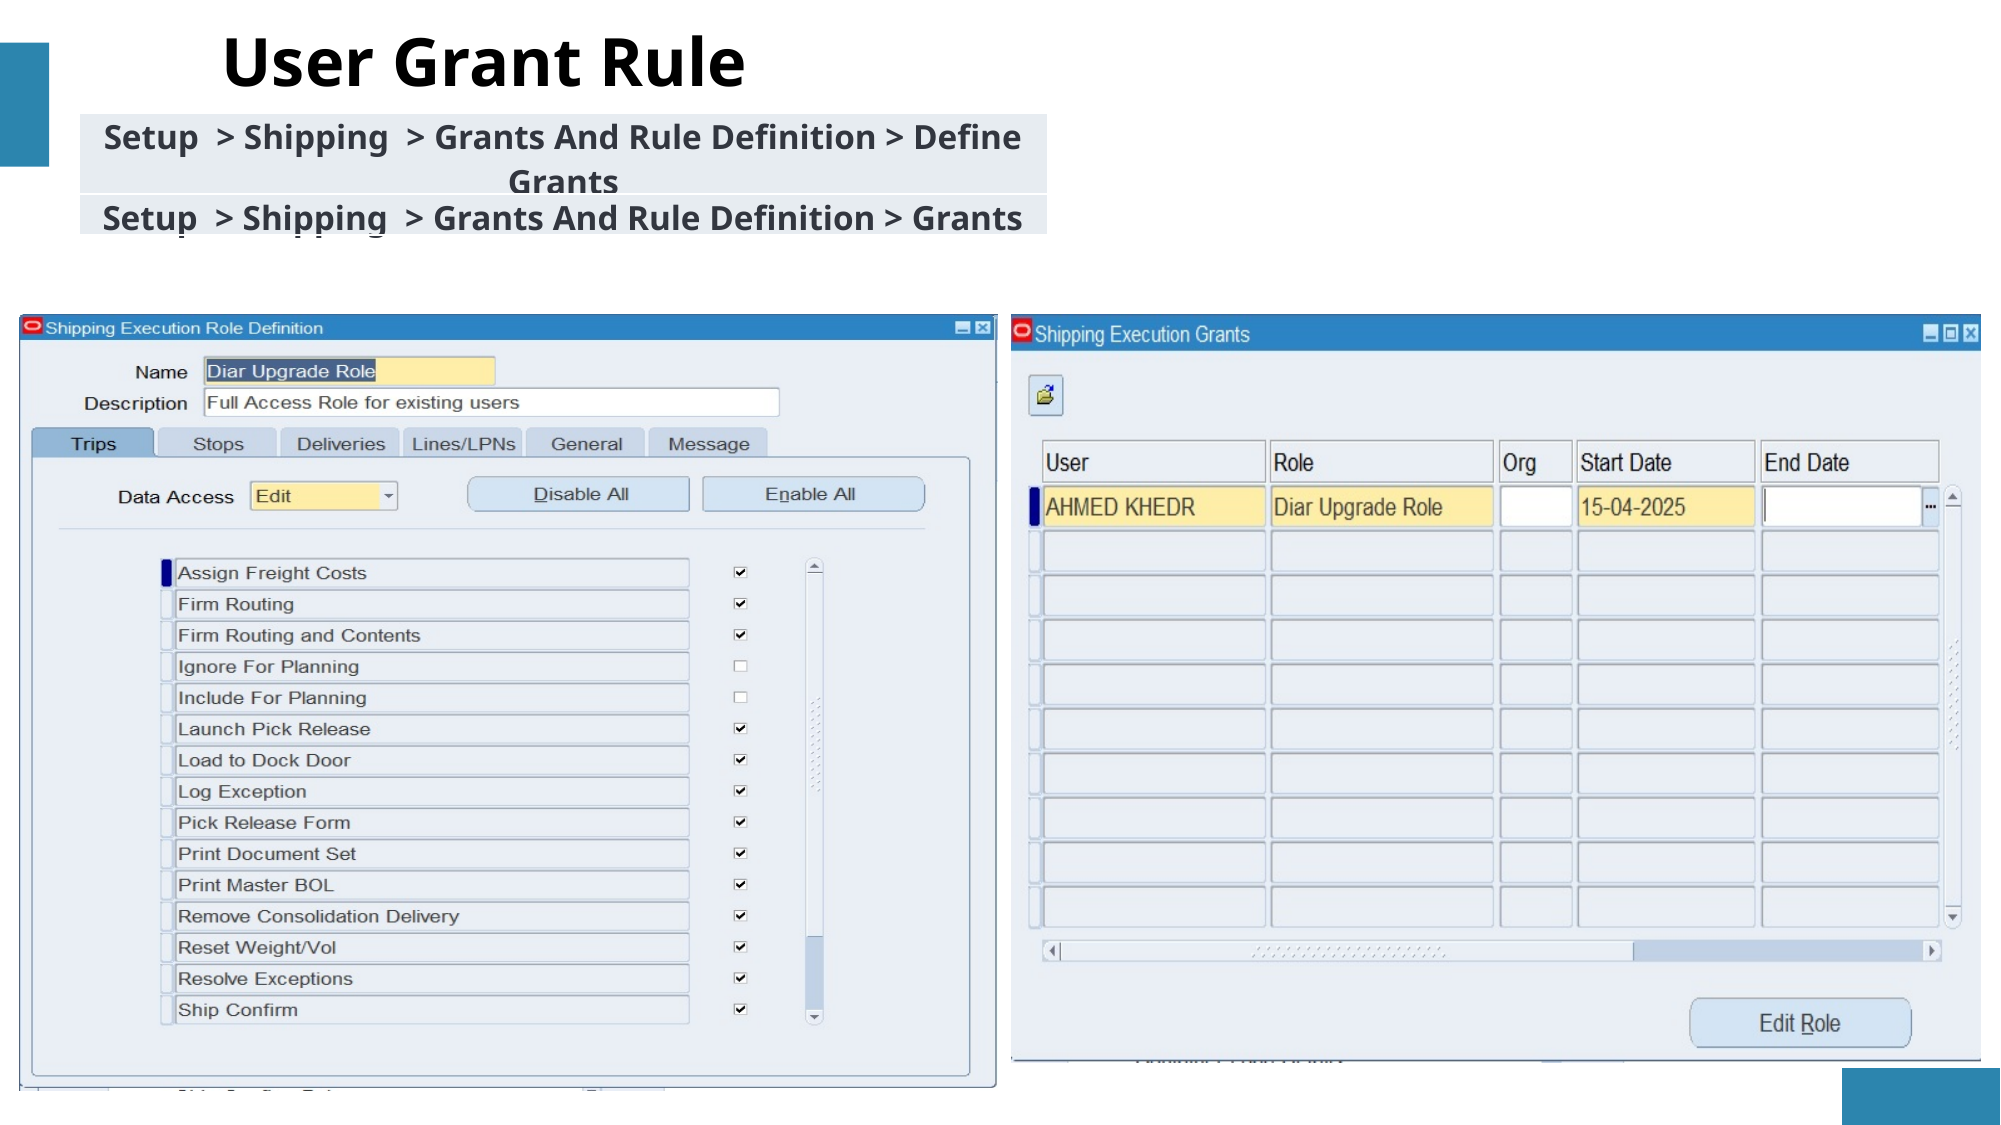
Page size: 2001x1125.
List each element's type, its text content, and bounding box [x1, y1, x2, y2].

table_cell Setup > Shipping > Grants And Rule Definition > Grants [80, 195, 1047, 234]
picture [19, 314, 998, 1091]
picture [1011, 314, 1981, 1063]
text_box User Grant Rule [206, 12, 1208, 107]
table_header Setup > Shipping > Grants And Rule Definition > Define Grants [80, 114, 1047, 193]
